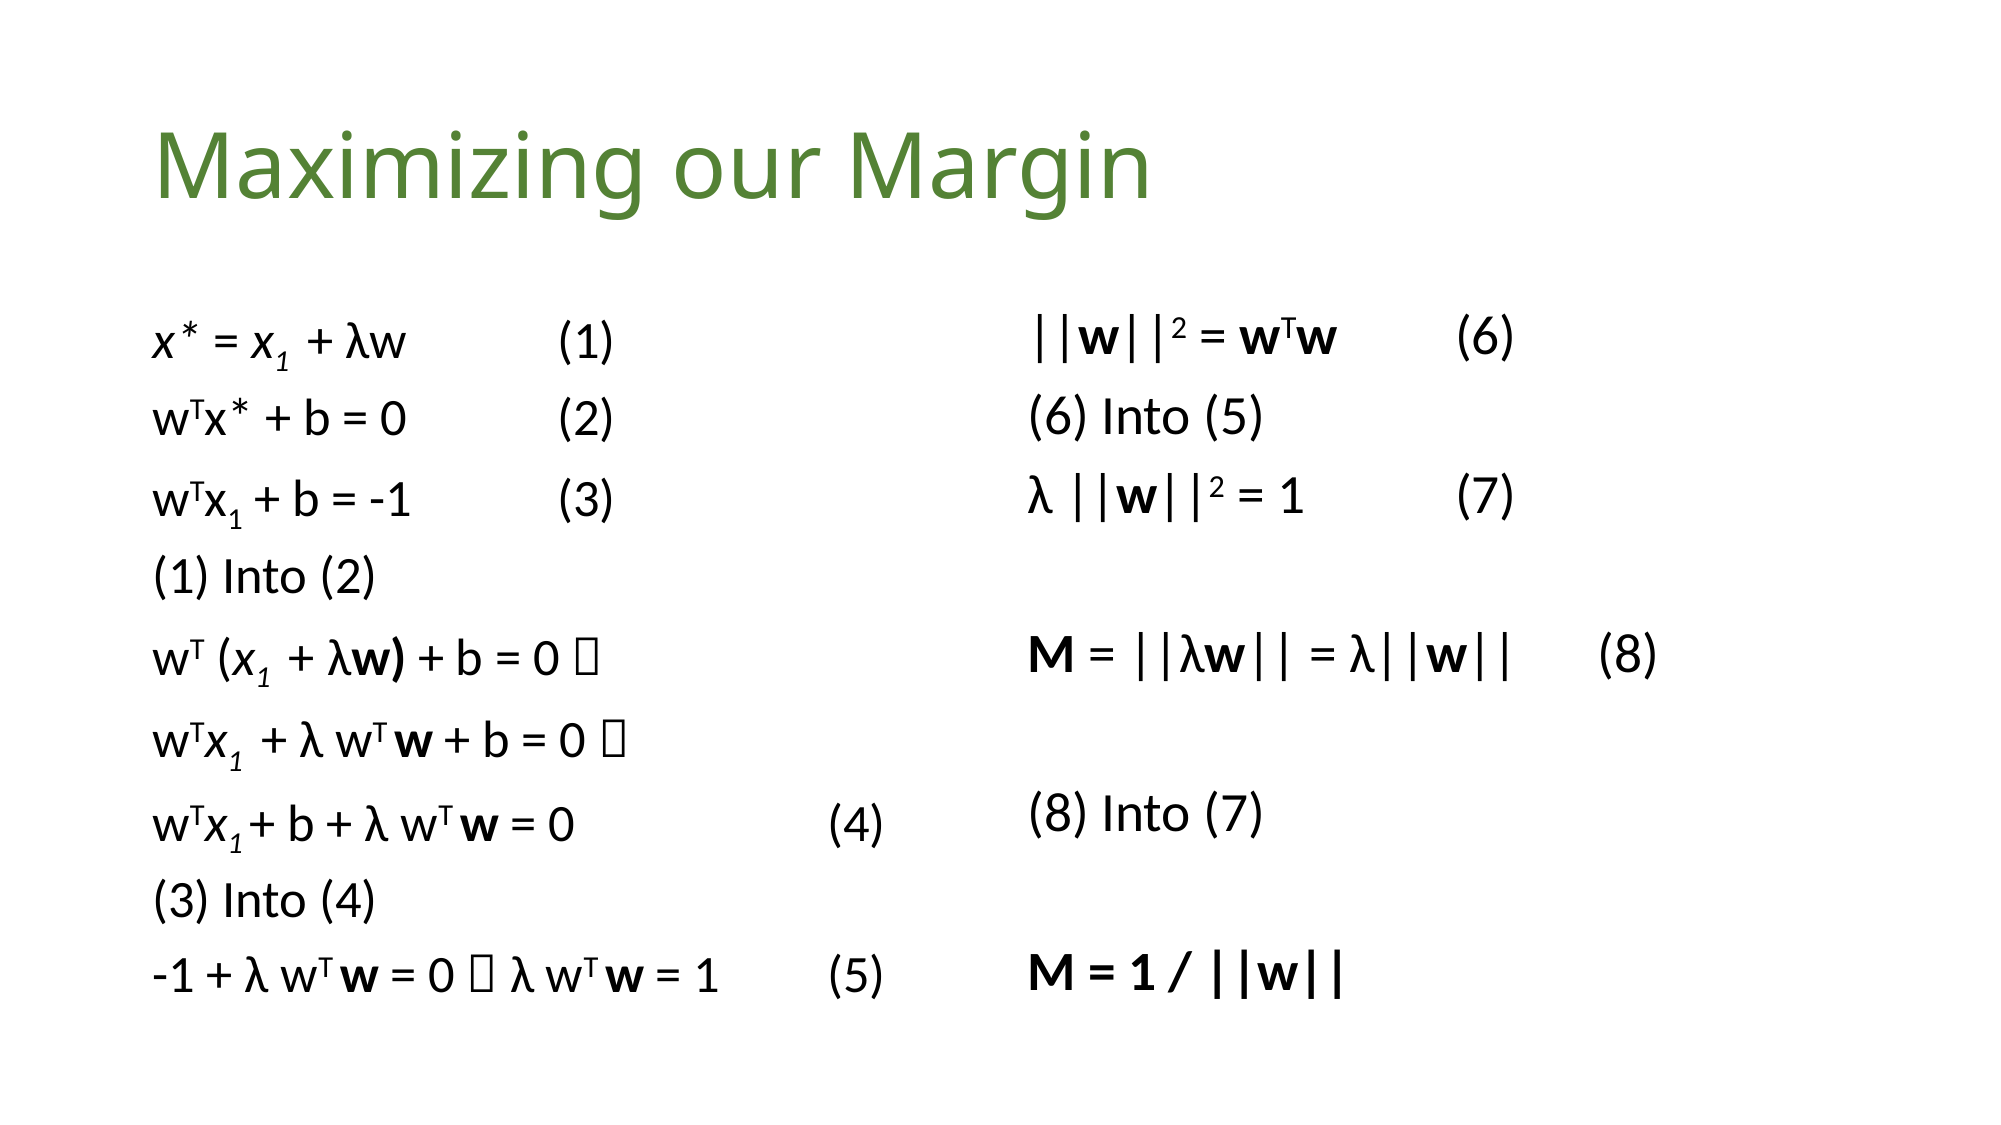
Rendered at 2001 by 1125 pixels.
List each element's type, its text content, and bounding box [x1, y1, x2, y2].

list x* = x1 + λw (1) wTx* + b = 0 (2) wTx1 + b = -1 (3) (1) Into (2) wT (x1 + λw) + b = 0  wTx1 + λ wT w + b = 0  wTx1 + b + λ wT w = 0 (4) (3) Into (4) -1 + λ wT w = 0  λ wT w = 1 (5) [137, 299, 988, 1014]
title Maximizing our Margin [137, 59, 1863, 278]
list ||w||2 = wTw (6) (6) Into (5) λ ||w||2 = 1 (7) M = ||λw|| = λ||w|| (8) (8) Into (7) M = 1 / ||w|| [1012, 299, 1863, 1014]
